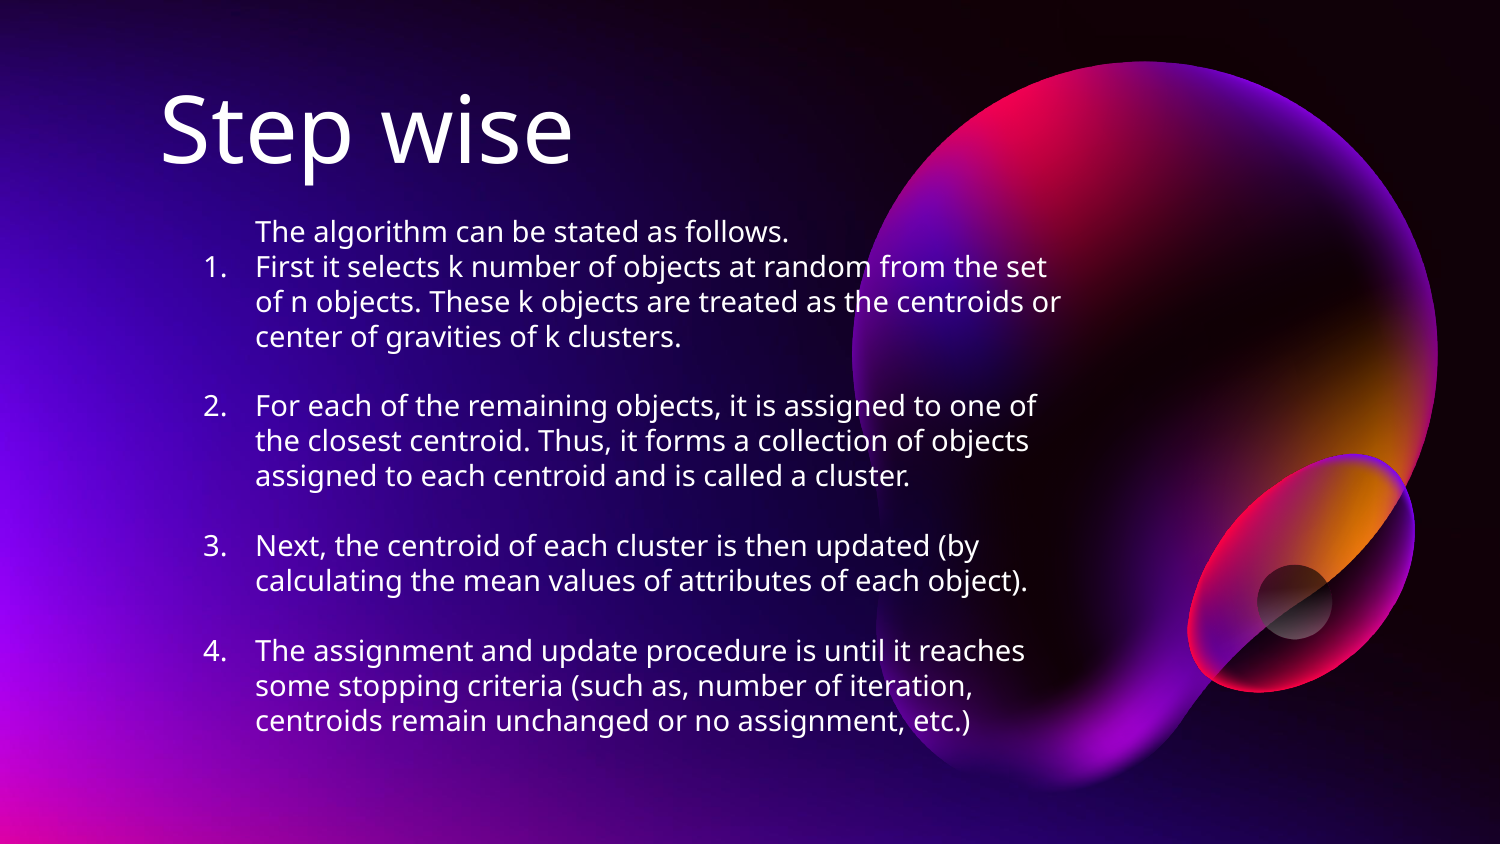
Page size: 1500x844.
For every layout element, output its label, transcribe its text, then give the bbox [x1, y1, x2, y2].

title Step wise [144, 65, 1182, 188]
subtitle The algorithm can be stated as follows. First it selects k number of objects at random from the set of n objects. These k objects are treated as the centroids or center of gravities of k clusters. For each of the remaining objects, it is assigned to one of the closest centroid. Thus, it forms a collection of objects assigned to each centroid and is called a cluster. Next, the centroid of each cluster is then updated (by calculating the mean values of attributes of each object). The assignment and update procedure is until it reaches some stopping criteria (such as, number of iteration, centroids remain unchanged or no assignment, etc.) [165, 187, 1094, 799]
picture [0, 0, 1500, 844]
